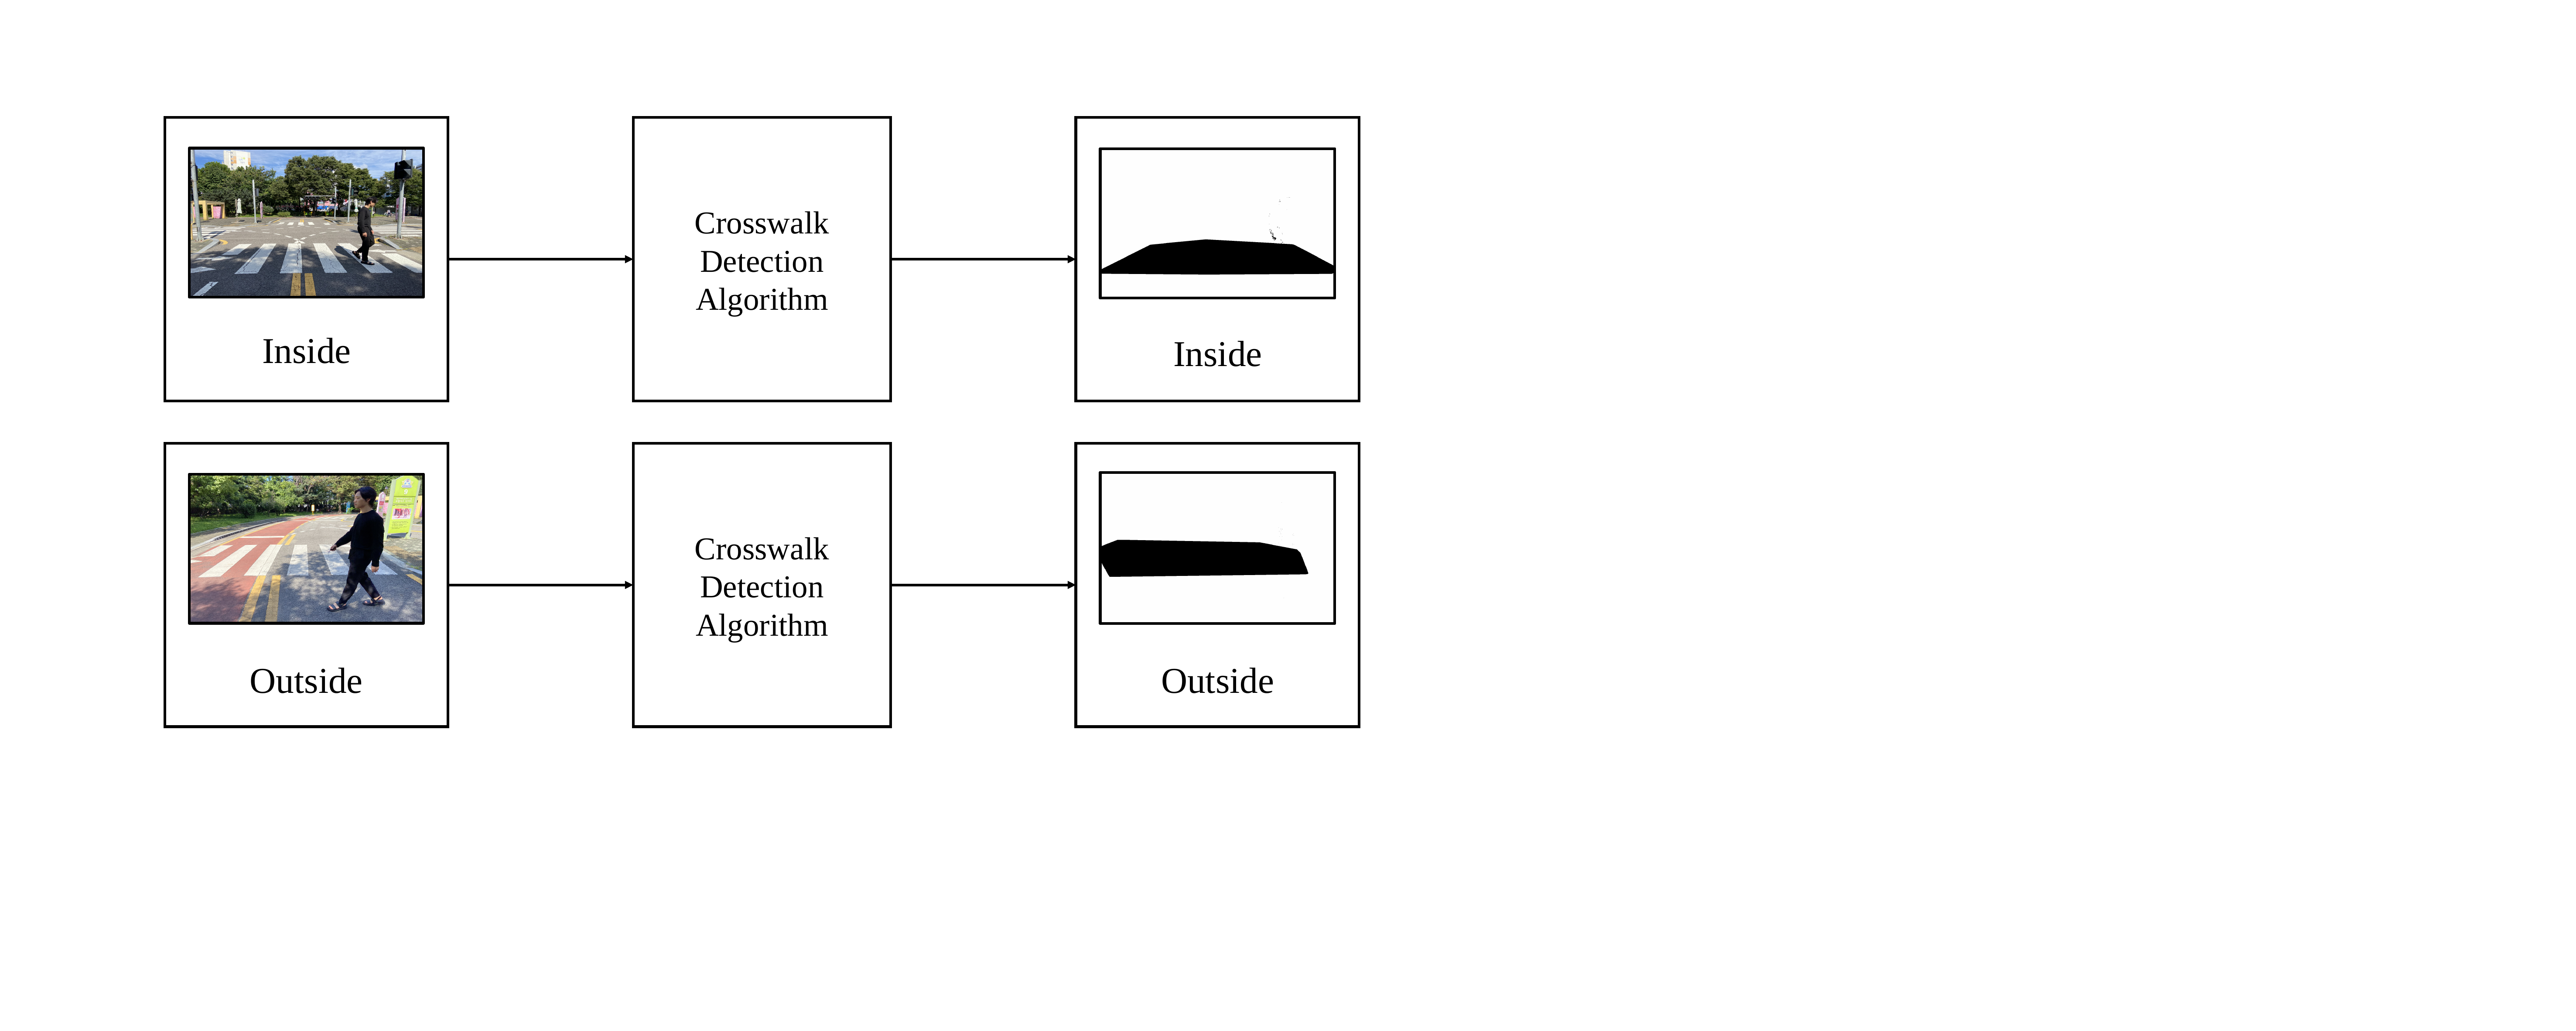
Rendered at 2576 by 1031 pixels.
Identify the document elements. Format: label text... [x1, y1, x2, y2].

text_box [1076, 443, 1360, 727]
picture [1101, 150, 1334, 297]
picture [1101, 473, 1334, 622]
text_box Crosswalk Detection Algorithm [633, 443, 891, 727]
text_box Inside [1123, 326, 1313, 377]
text_box [1076, 117, 1360, 401]
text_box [164, 443, 448, 727]
text_box Crosswalk Detection Algorithm [633, 117, 891, 401]
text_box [164, 117, 448, 401]
